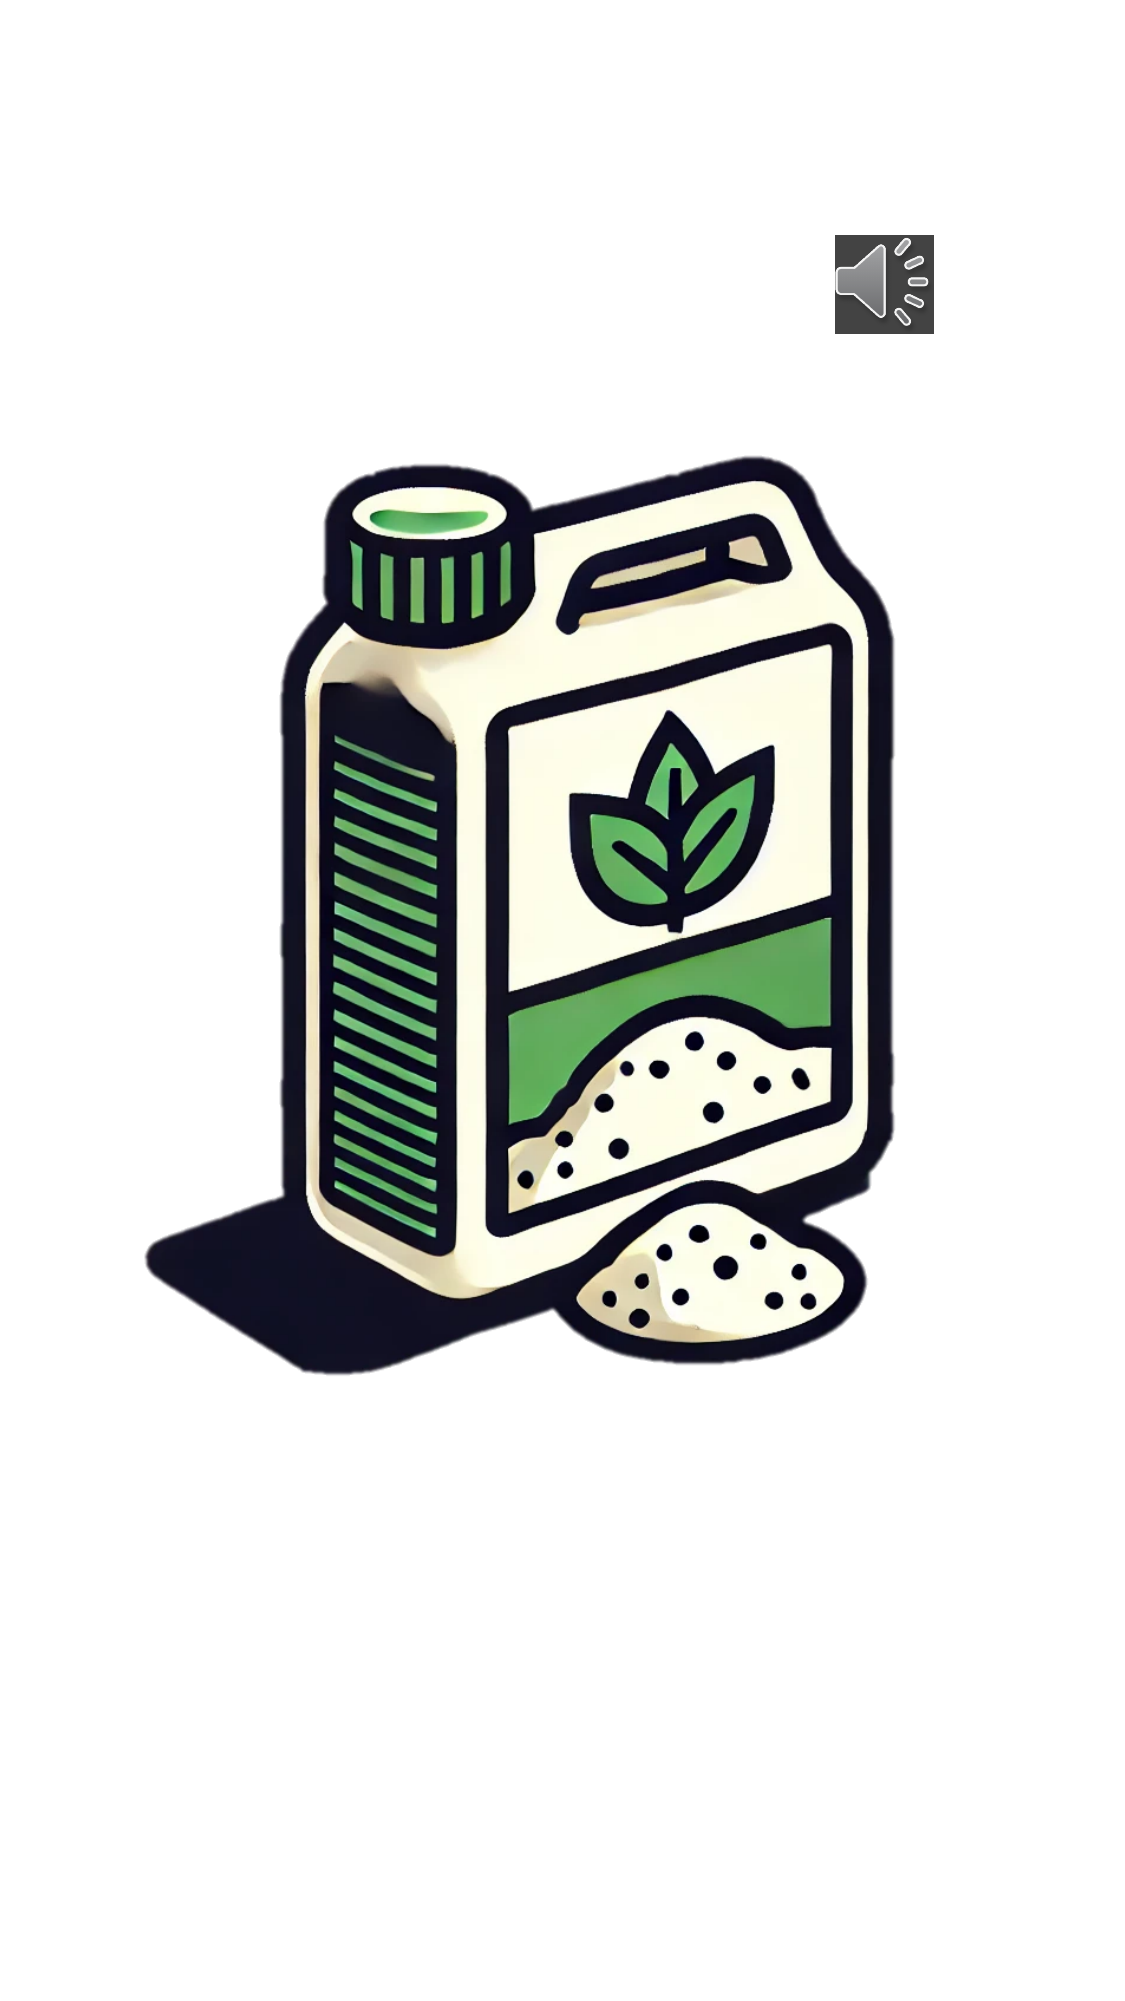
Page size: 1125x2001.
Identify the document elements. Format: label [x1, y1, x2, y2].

picture [0, 362, 1125, 1571]
picture [834, 234, 935, 335]
